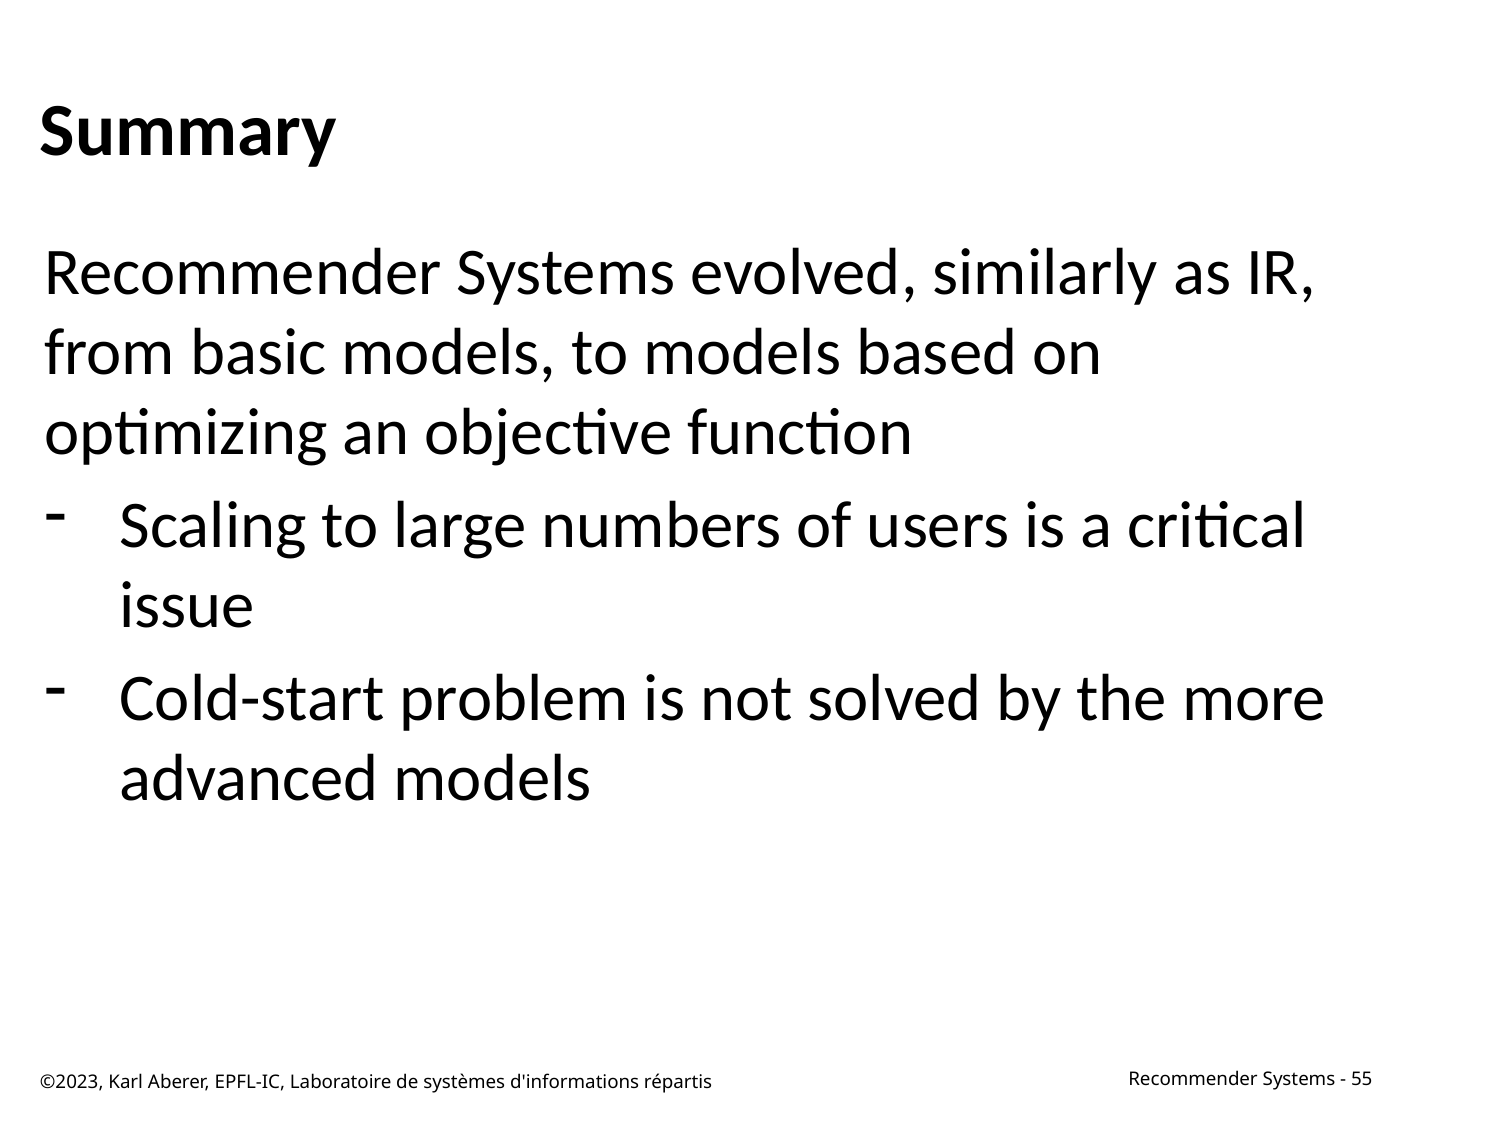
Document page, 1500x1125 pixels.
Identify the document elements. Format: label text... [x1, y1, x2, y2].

title Summary [24, 49, 1388, 201]
list Recommender Systems evolved, similarly as IR, from basic models, to models based on optimizing an objective function Scaling to large numbers of users is a critical issue Cold-start problem is not solved by the more advanced models [29, 219, 1393, 1046]
footer ©2023, Karl Aberer, EPFL-IC, Laboratoire de systèmes d'informations répartis [24, 1062, 988, 1101]
